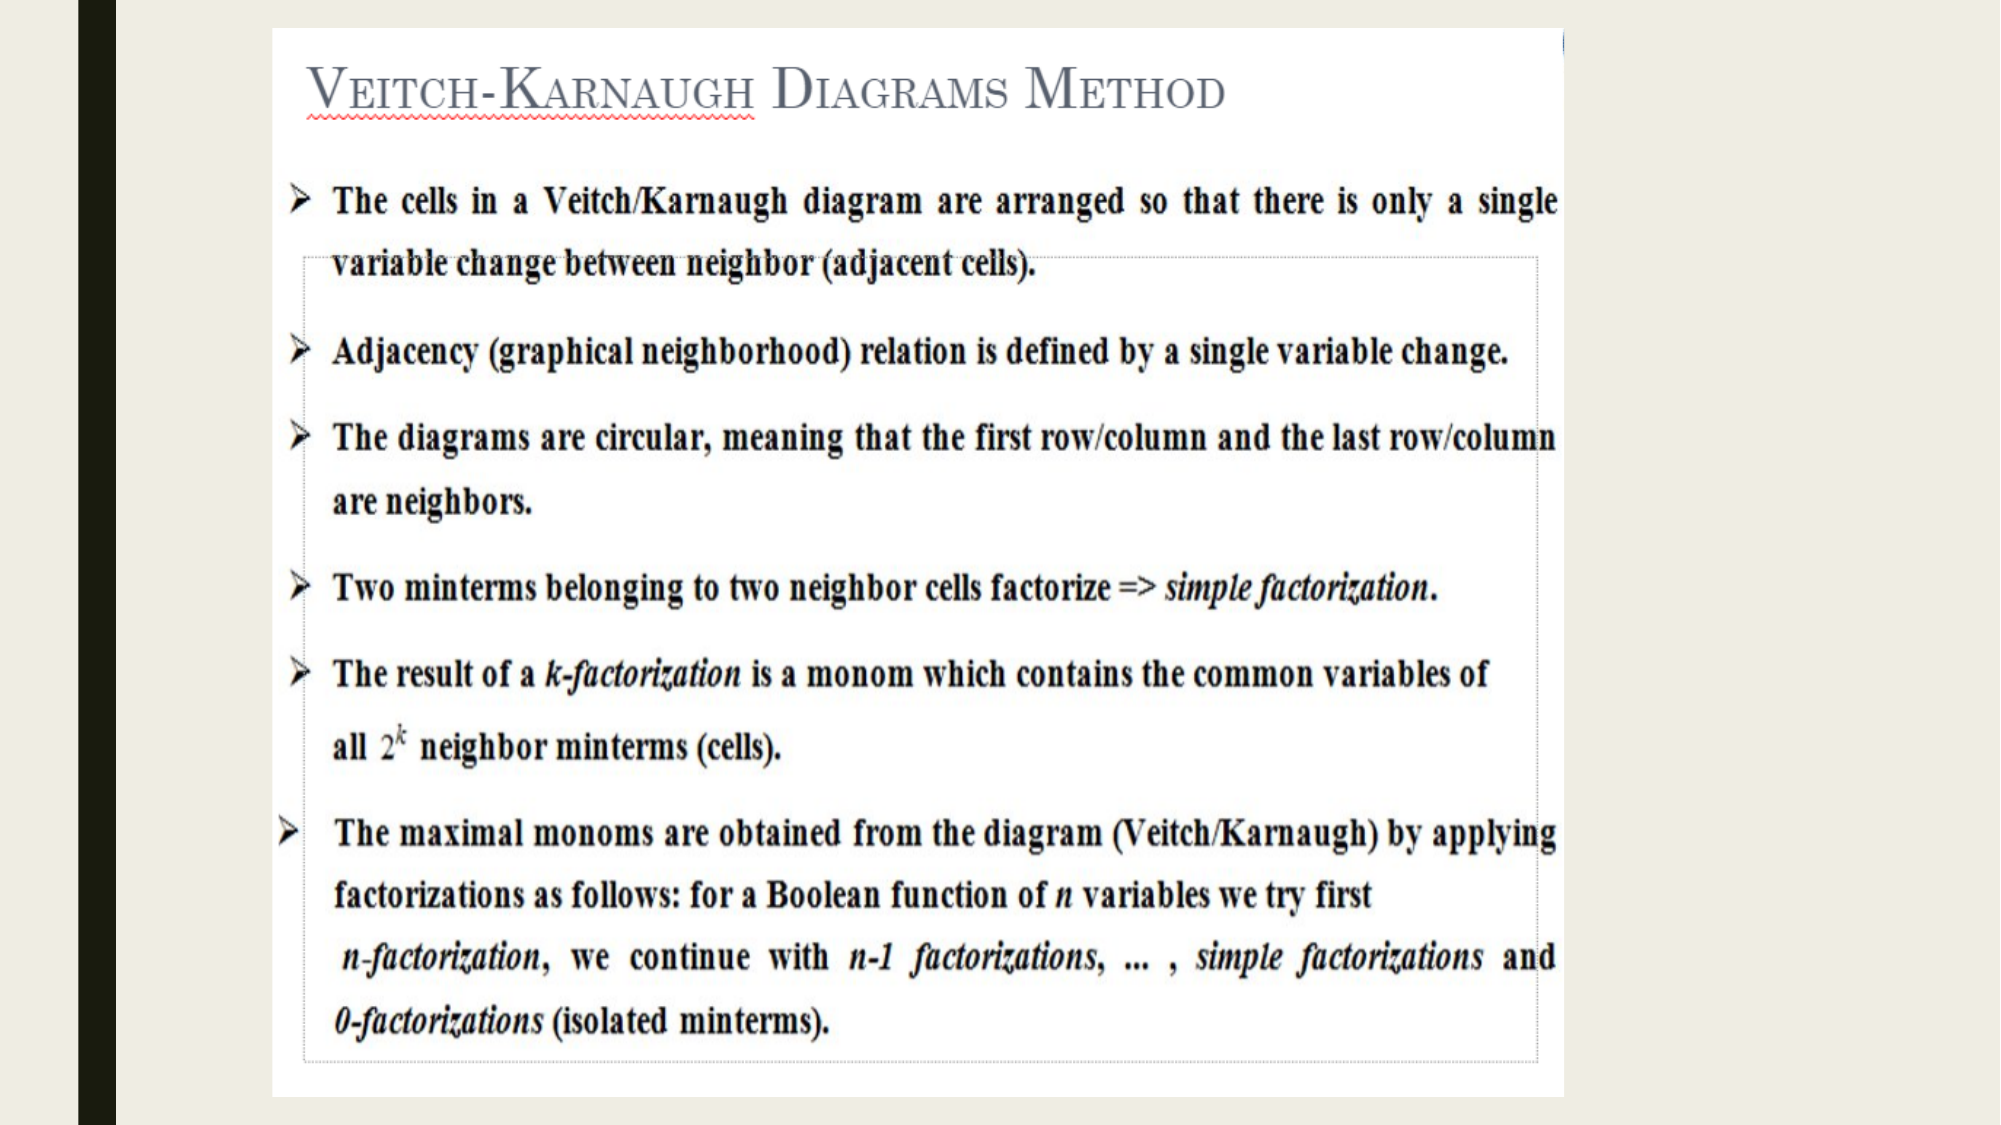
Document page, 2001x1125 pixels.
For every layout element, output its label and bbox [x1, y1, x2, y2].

picture [272, 28, 1565, 1097]
